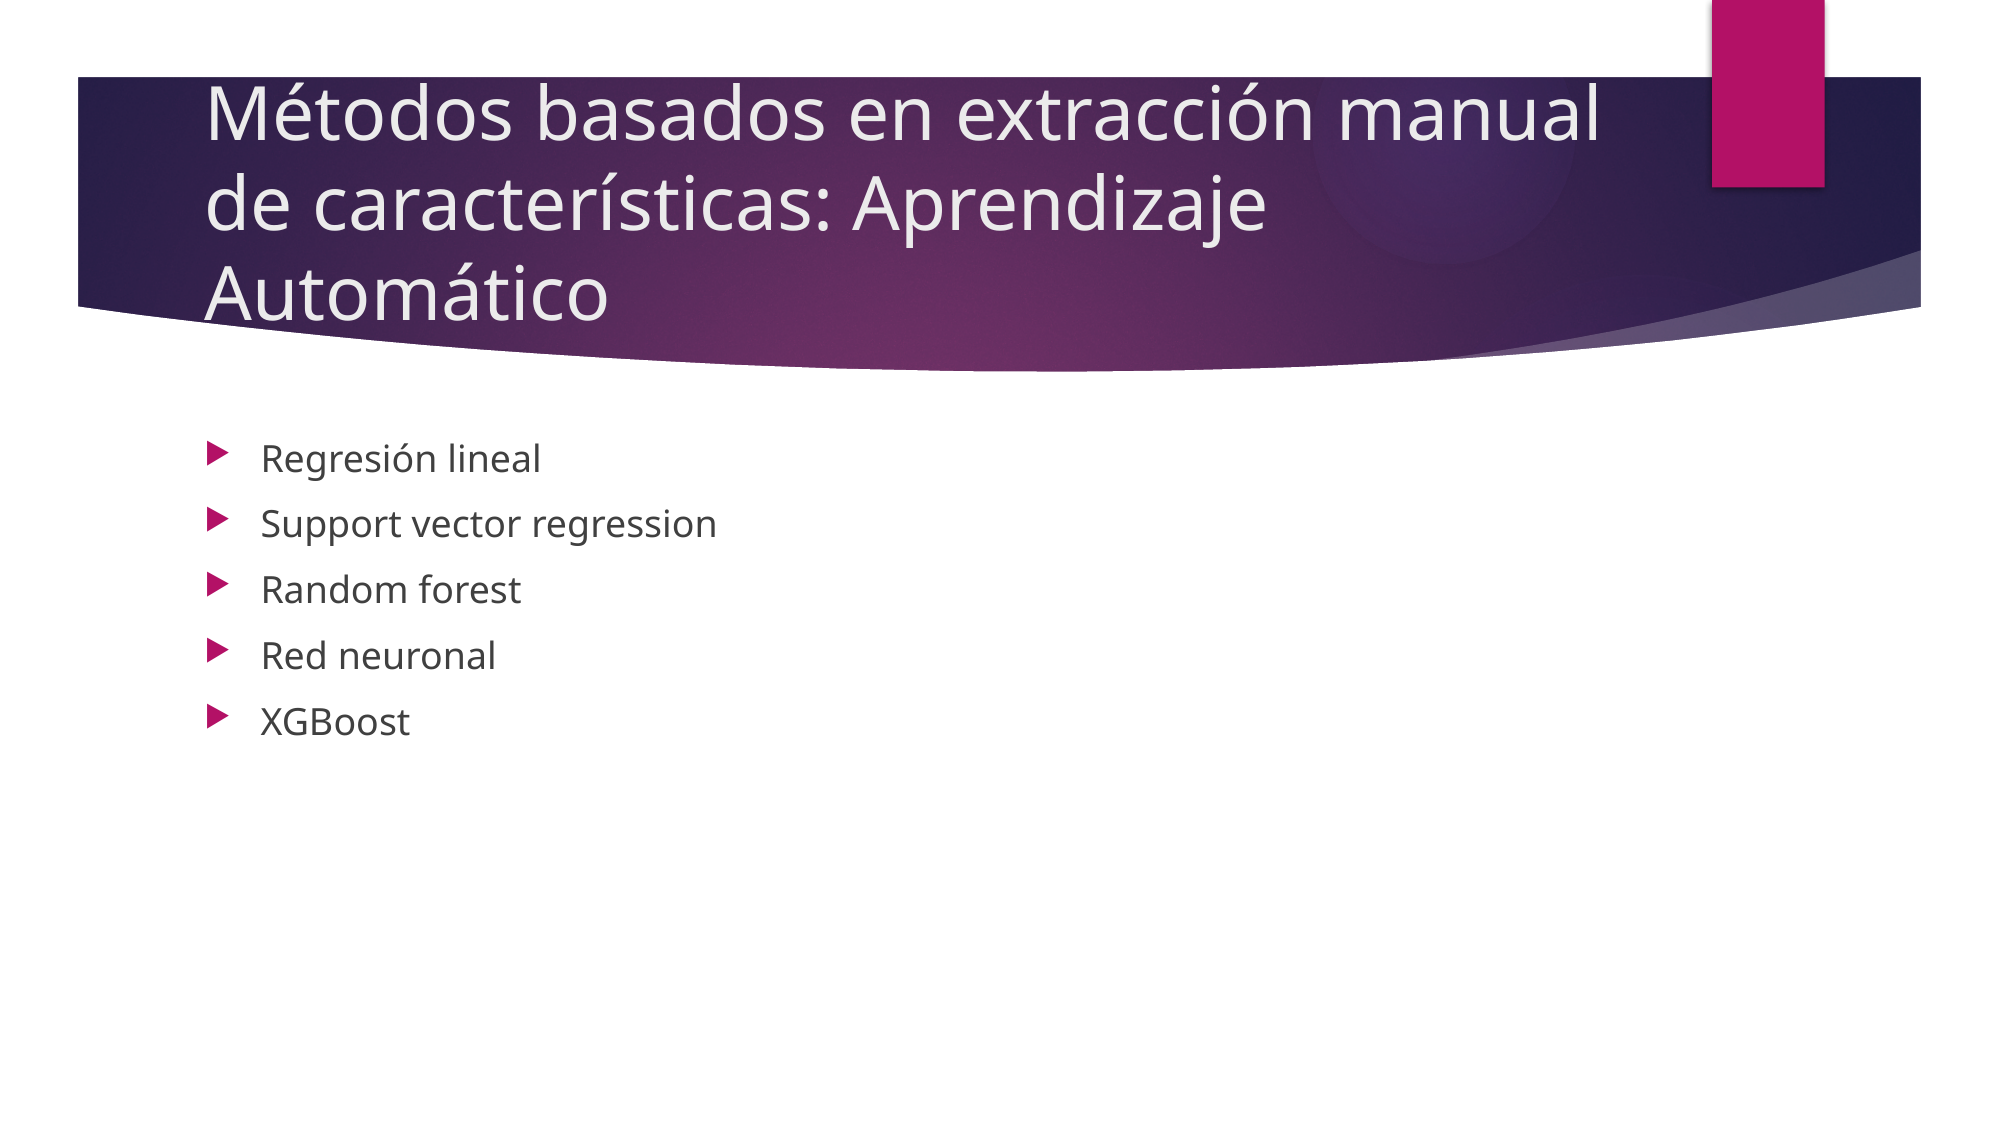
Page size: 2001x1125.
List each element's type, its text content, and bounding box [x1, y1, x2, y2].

list Regresión lineal Support vector regression Random forest Red neuronal XGBoost [189, 427, 1638, 988]
title Métodos basados en extracción manual de características: Aprendizaje Automático [189, 159, 1627, 241]
